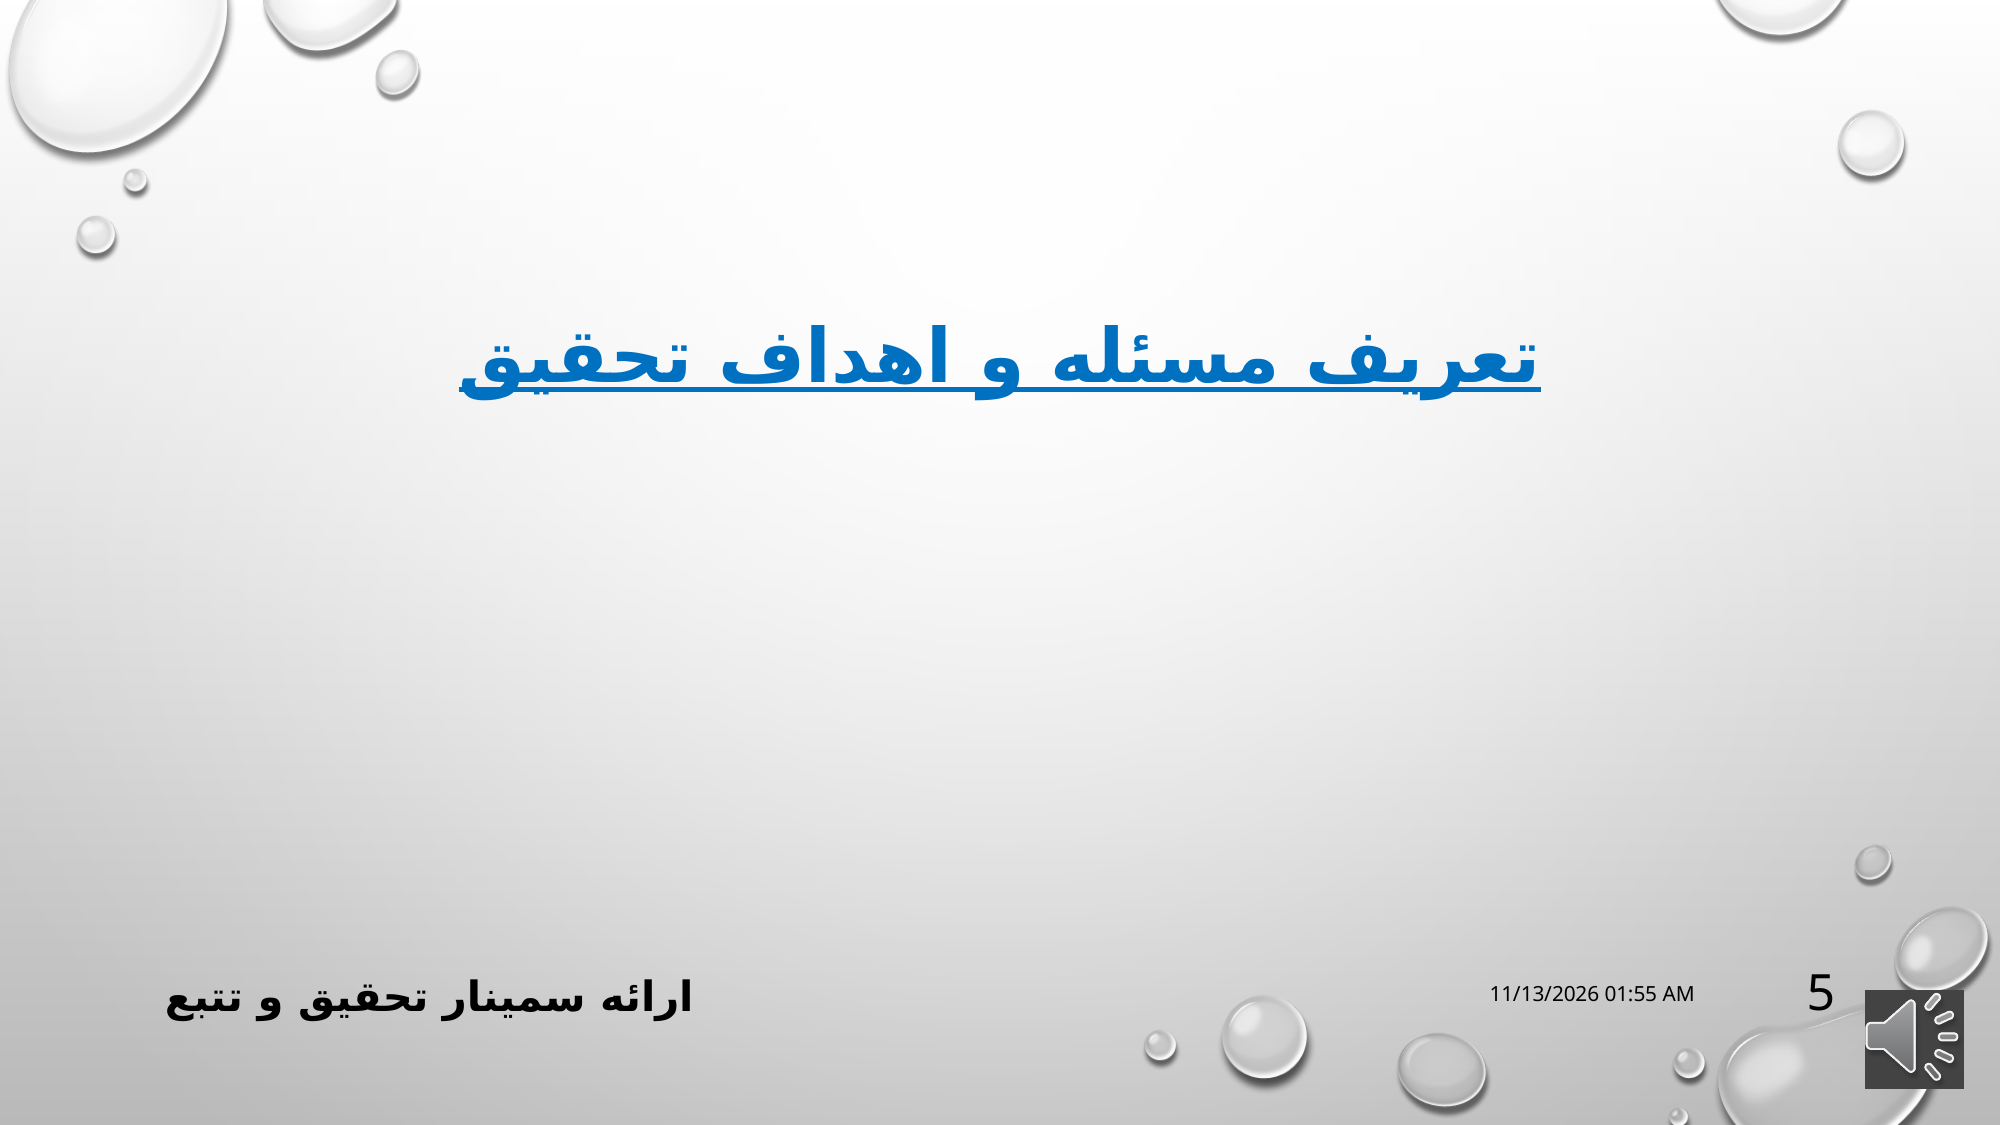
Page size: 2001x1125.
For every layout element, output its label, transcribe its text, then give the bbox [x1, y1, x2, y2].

footer ارائه سمینار تحقیق و تتبع [149, 965, 1245, 1025]
picture [0, 0, 2000, 1125]
slide_number 07 ژانويه 22 [1259, 965, 1710, 1025]
slide_number 5 [1724, 965, 1851, 1025]
title تعريف مسئله و اهداف تحقيق [149, 99, 1851, 663]
